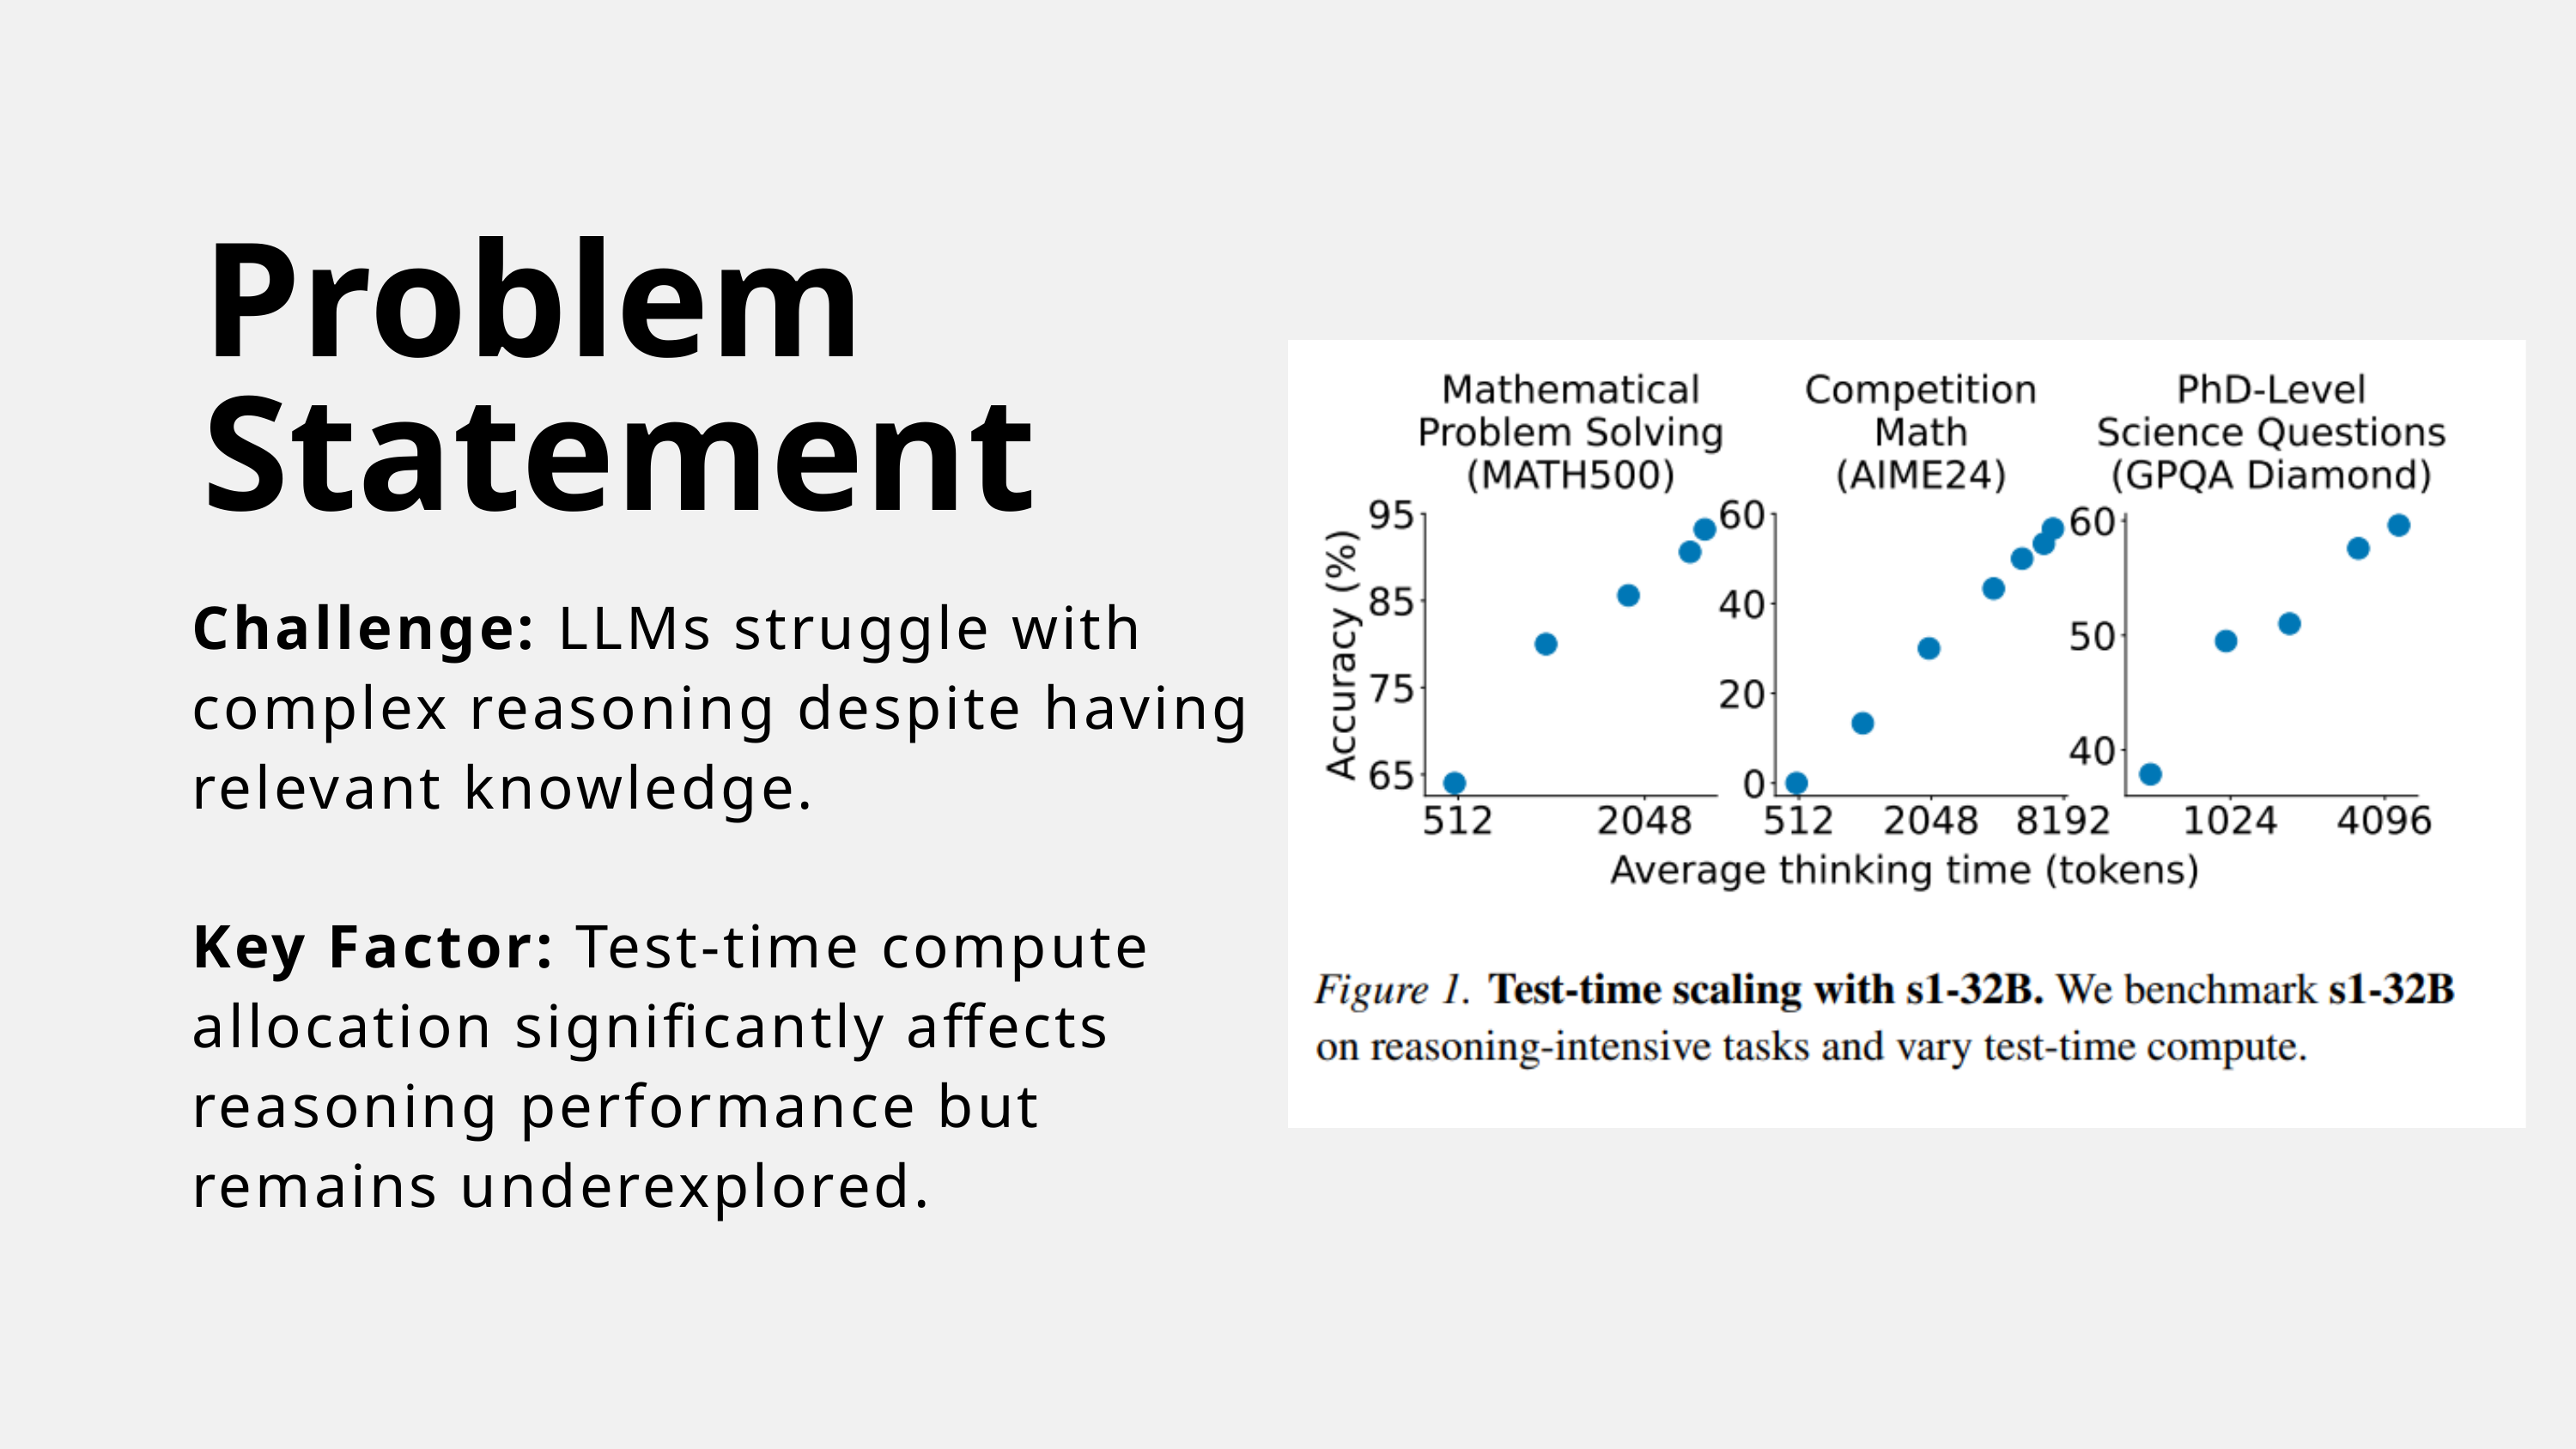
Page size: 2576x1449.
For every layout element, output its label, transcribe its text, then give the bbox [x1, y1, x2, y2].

text_box Problem Statement [202, 235, 1288, 543]
text_box [1288, 340, 2526, 1128]
text_box Challenge: LLMs struggle with complex reasoning despite having relevant knowledge. Key Factor: Test-time compute allocation significantly affects reasoning performance but remains underexplored. [191, 581, 1279, 1299]
